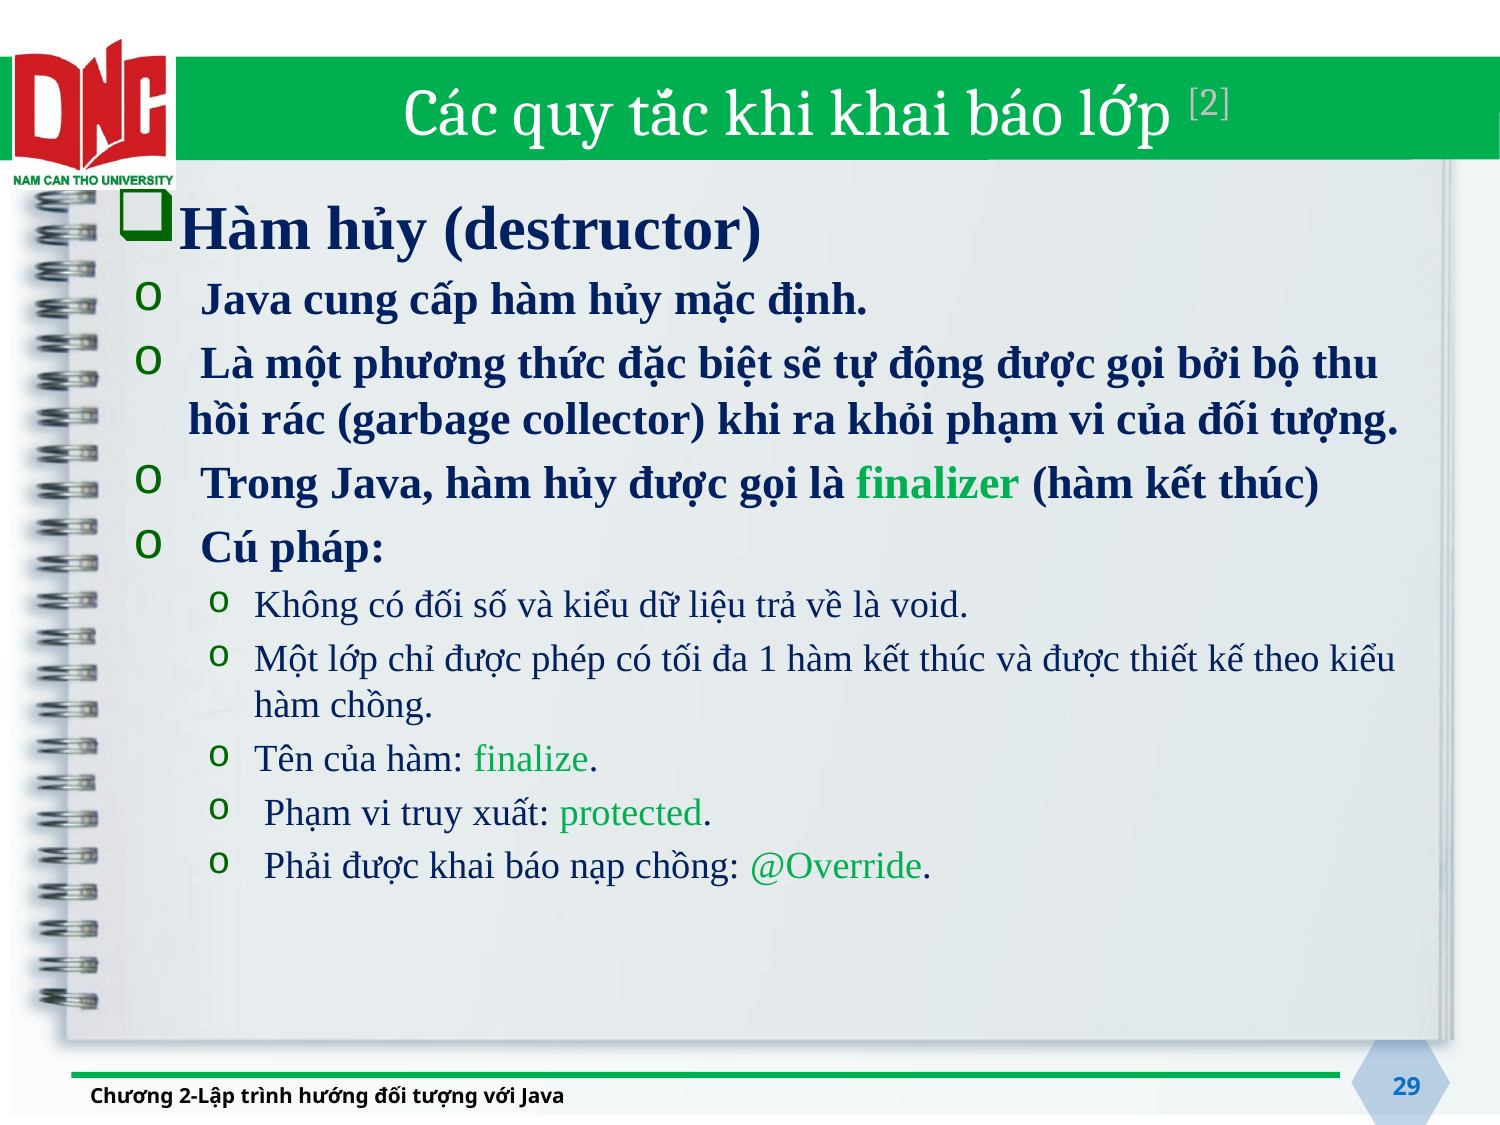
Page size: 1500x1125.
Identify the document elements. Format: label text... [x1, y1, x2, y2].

list Hàm hủy (destructor) [99, 179, 1436, 1041]
picture [9, 37, 1500, 1115]
title Các quy tắc khi khai báo lớp [2] [187, 62, 1449, 155]
text_box Java cung cấp hàm hủy mặc định. Là một phương thức đặc biệt sẽ tự động được gọi bởi bộ thu hồi rác (garbage collector) khi ra khỏi phạm vi của đối tượng. Trong Java, hàm hủy được gọi là finalizer (hàm kết thúc) Cú pháp: Không có đối số và kiểu dữ liệu trả về là void. Một lớp chỉ được phép có tối đa 1 hàm kết thúc và được thiết kế theo kiểu hàm chồng. Tên của hàm: finalize. Phạm vi truy xuất: protected. Phải được khai báo nạp chồng: @Override. [117, 261, 1418, 922]
slide_number Chương 2-Lập trình hướng đối tượng với Java [75, 1074, 713, 1116]
slide_number 29 [1350, 1062, 1436, 1104]
